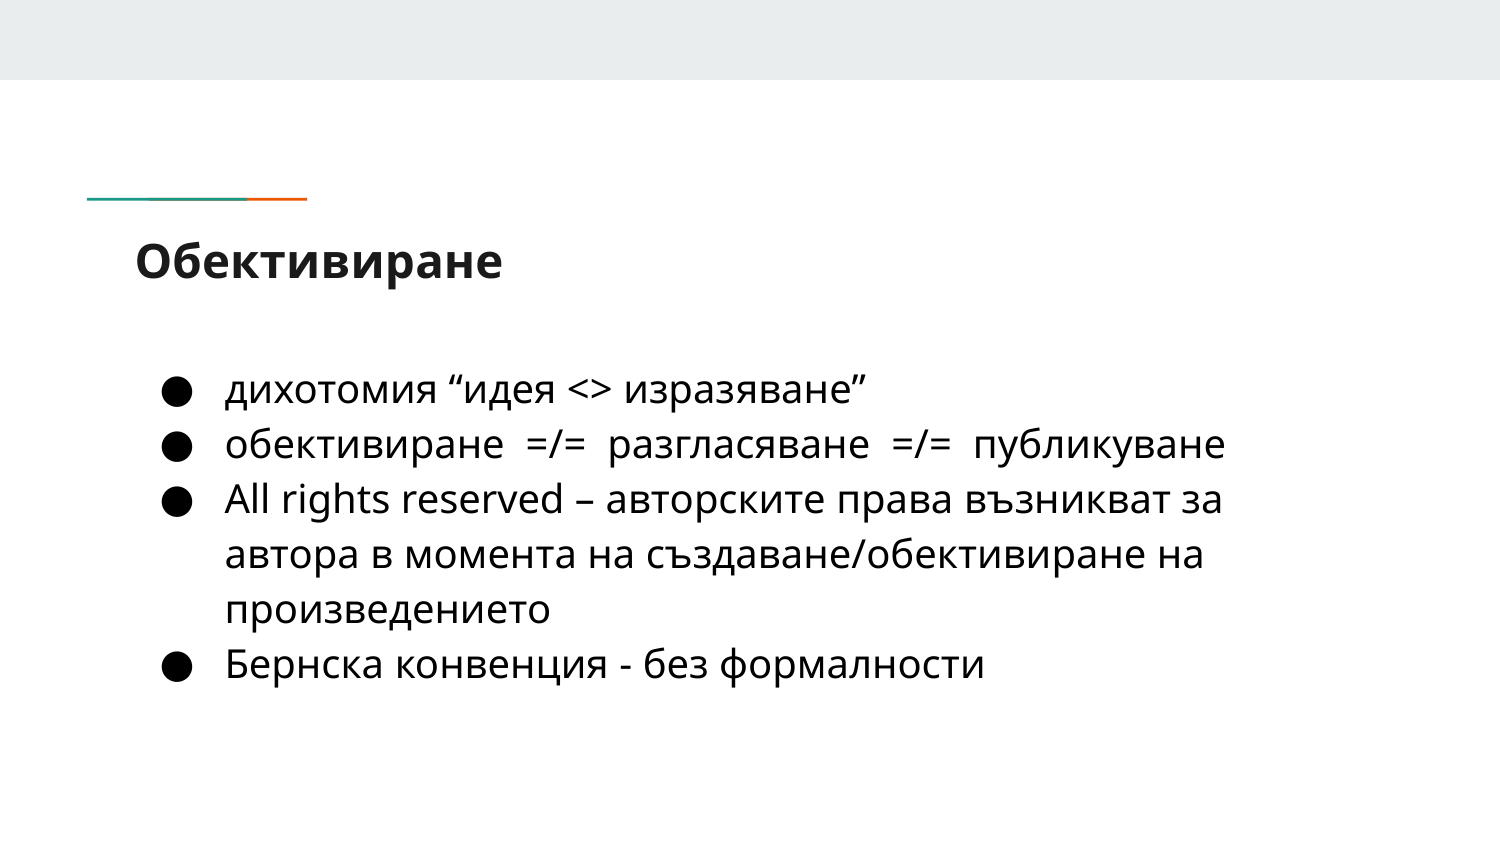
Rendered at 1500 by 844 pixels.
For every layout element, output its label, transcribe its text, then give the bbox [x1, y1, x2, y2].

title Обективиране [119, 216, 1381, 305]
list дихотомия “идея <> изразяване” обективиране =/= разгласяване =/= публикуване All rights reserved – авторските права възникват за автора в момента на създаване/обективиране на произведението Бернска конвенция - без формалности [119, 341, 1381, 712]
